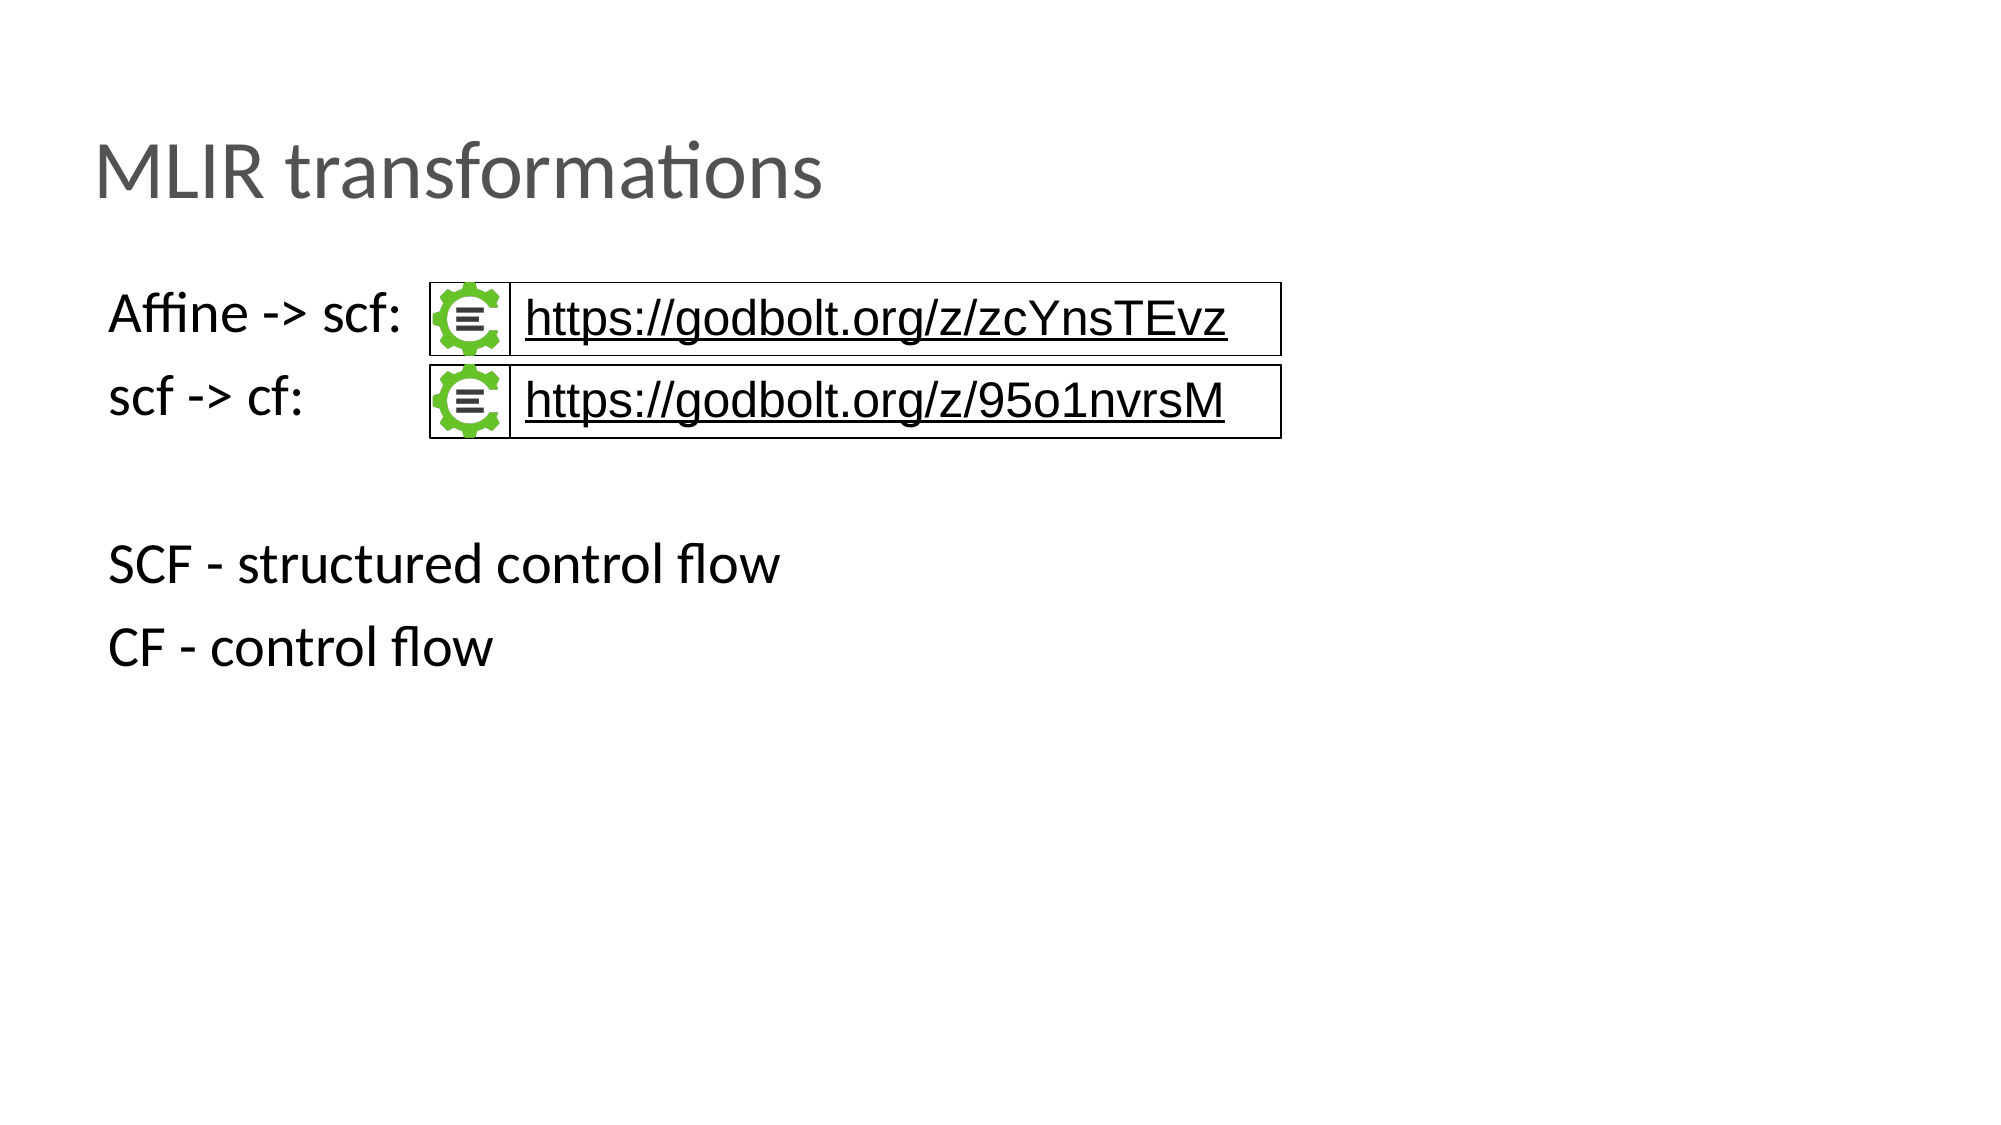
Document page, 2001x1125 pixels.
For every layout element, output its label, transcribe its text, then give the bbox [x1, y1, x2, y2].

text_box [429, 364, 1282, 439]
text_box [429, 282, 1282, 356]
title MLIR transformations [93, 93, 1900, 250]
list Affine -> scf: scf -> cf: SCF - structured control flow CF - control flow [93, 274, 1900, 1025]
